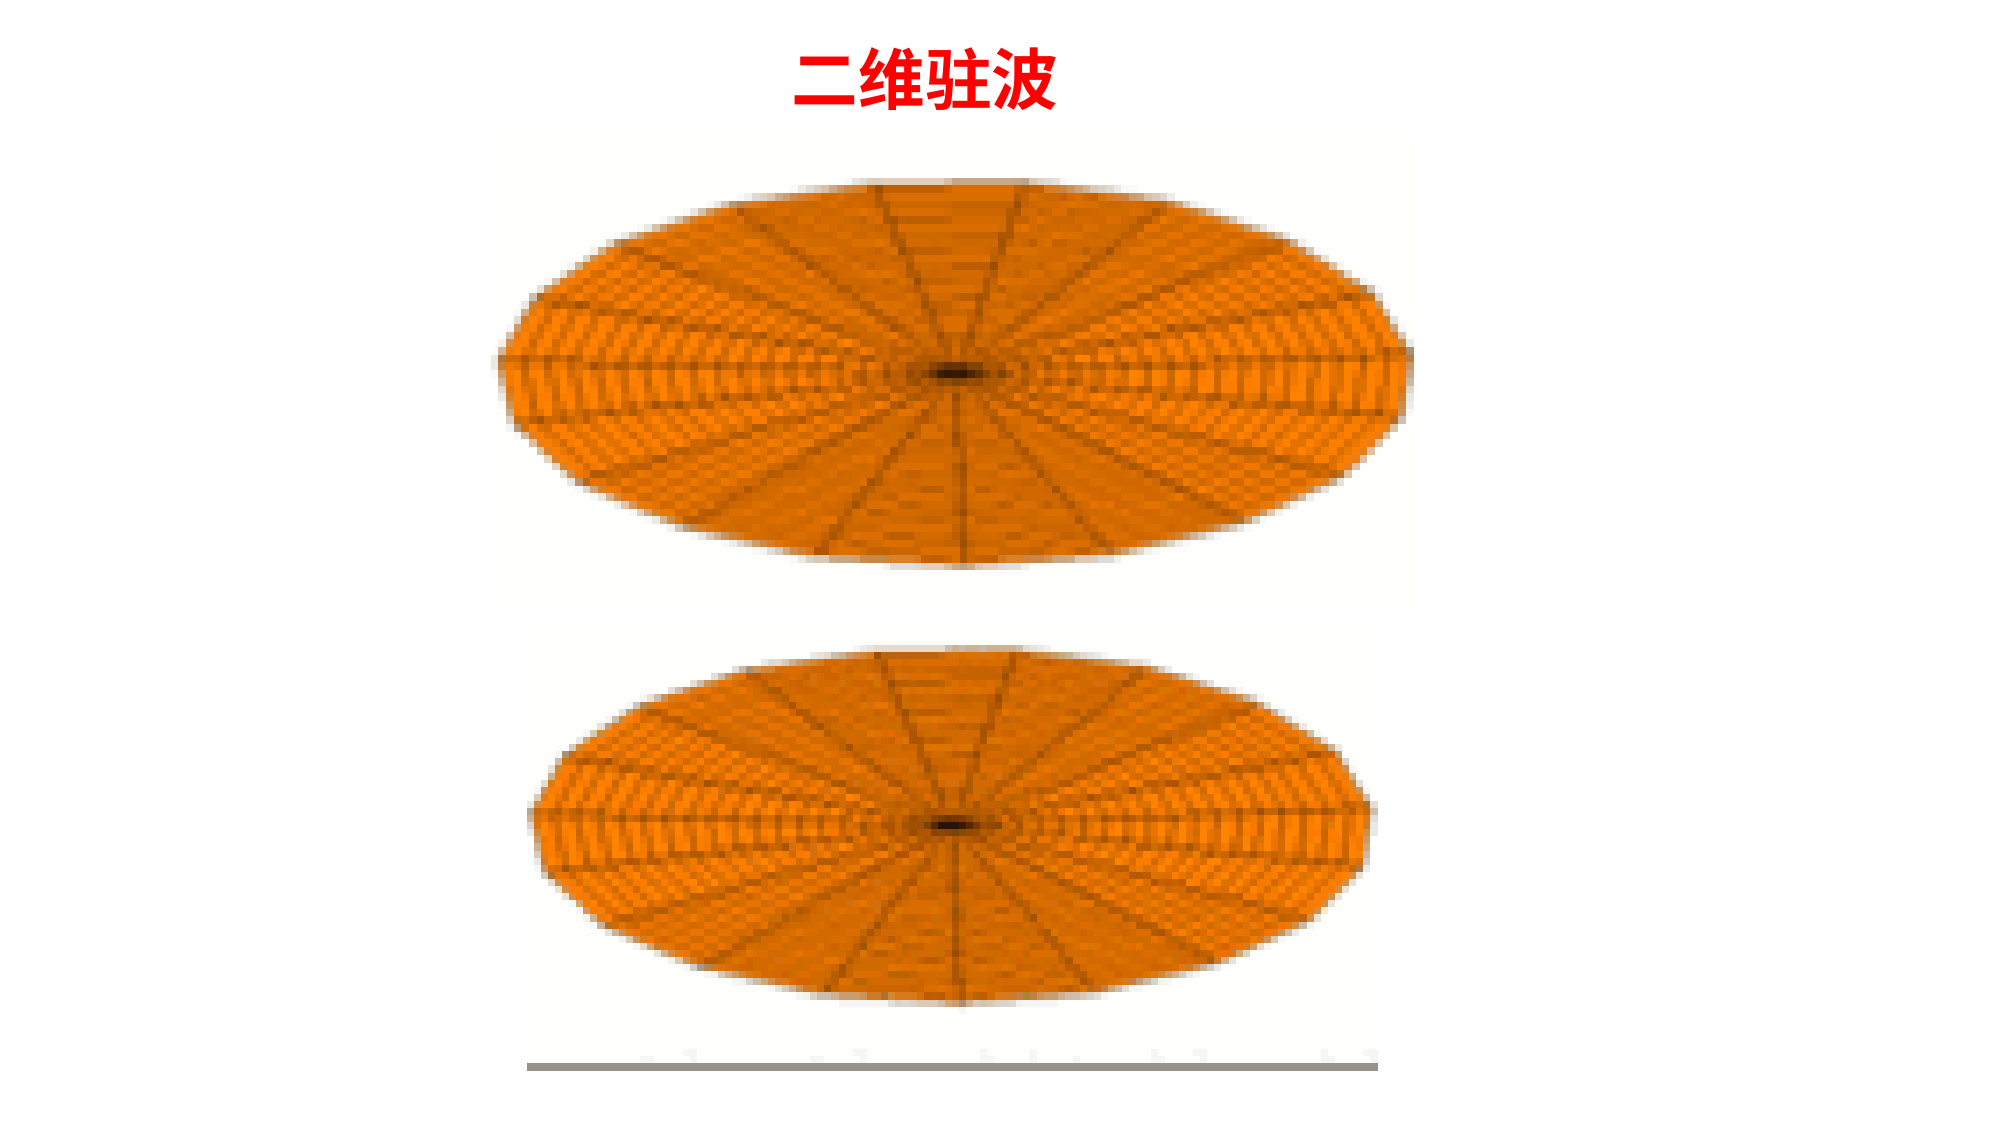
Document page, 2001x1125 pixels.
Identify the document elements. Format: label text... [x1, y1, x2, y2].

text_box 二维驻波 [776, 30, 1074, 126]
picture [527, 624, 1379, 1071]
picture [491, 132, 1415, 618]
